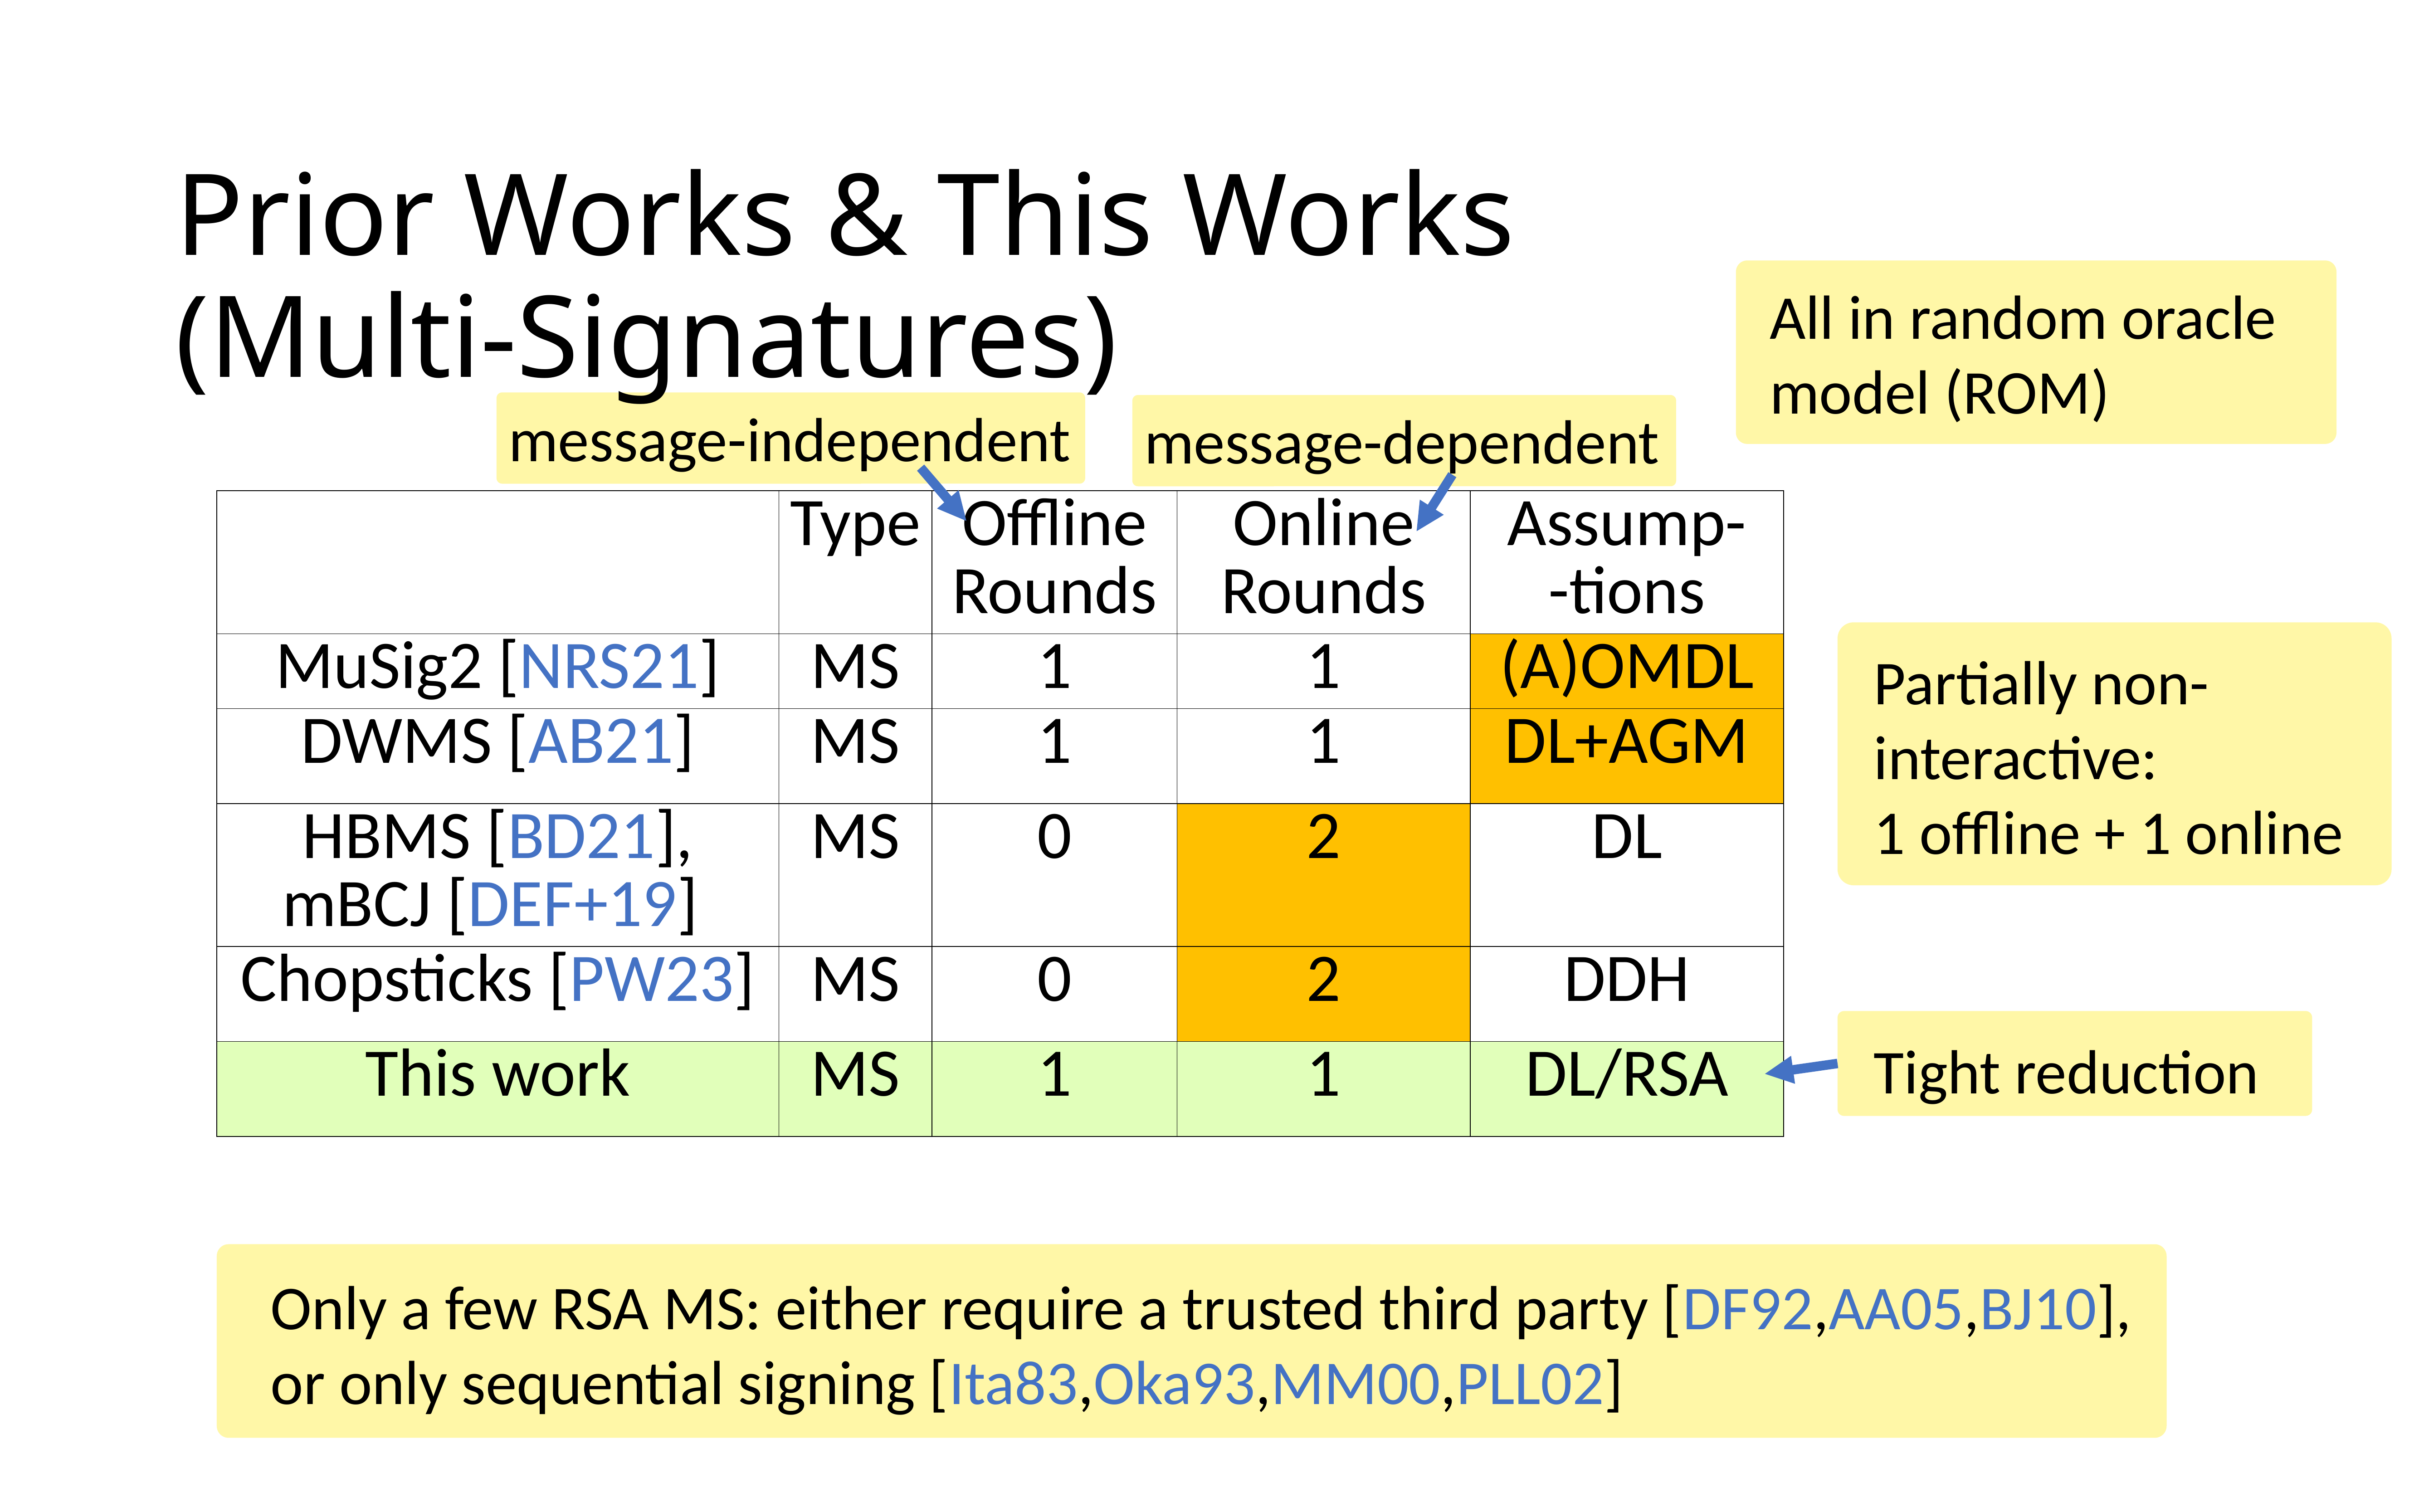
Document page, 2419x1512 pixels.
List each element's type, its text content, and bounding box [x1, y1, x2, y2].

table_header Assump- -tions [1471, 491, 1783, 634]
table_cell This work [217, 1042, 779, 1136]
text_box [496, 412, 920, 484]
table_cell 1 [932, 709, 1177, 803]
text_box [1132, 395, 1416, 487]
text_box Only a few RSA MS: either require a trusted third party [DF92,AA05,BJ10], or only sequential signing [Ita83,Oka93,MM00,PLL02] [261, 1258, 2167, 1426]
table_cell 0 [932, 804, 1177, 946]
table_header Type [779, 491, 932, 634]
table_cell 0 [932, 947, 1177, 1041]
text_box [1416, 474, 1453, 532]
table_cell 1 [1177, 1042, 1470, 1136]
table_cell MS [779, 804, 932, 946]
table_cell MS [779, 634, 932, 708]
table_cell 1 [932, 1042, 1177, 1136]
table_cell 2 [1177, 804, 1470, 946]
table_cell DL+AGM [1471, 709, 1783, 803]
table_cell MS [779, 709, 932, 803]
table_cell HBMS [BD21], mBCJ [DEF+19] [217, 804, 779, 946]
text_box Tight reduction [1864, 1022, 2286, 1115]
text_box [1765, 1063, 1838, 1074]
table_cell 1 [1177, 709, 1470, 803]
table_cell MS [779, 947, 932, 1041]
table_cell DL/RSA [1471, 1042, 1783, 1136]
table_cell 1 [1177, 634, 1470, 708]
table_cell DWMS [AB21] [217, 709, 779, 803]
table_cell MS [779, 1042, 932, 1136]
table_cell (A)OMDL [1471, 634, 1783, 708]
table_header [217, 491, 779, 634]
table_cell 2 [1177, 947, 1470, 1041]
table_cell DDH [1471, 947, 1783, 1041]
text_box [1837, 1011, 2312, 1116]
table_cell 1 [932, 634, 1177, 708]
text_box [216, 1244, 2167, 1438]
table_cell MuSig2 [NRS21] [217, 634, 779, 708]
table_header Online Rounds [1177, 491, 1470, 634]
table_header Offline Rounds [932, 491, 1177, 634]
text_box Partially non-interactive: 1 offline + 1 online [1864, 633, 2419, 876]
text_box [1837, 622, 2391, 886]
table_cell Chopsticks [PW23] [217, 947, 779, 1041]
table_cell DL [1471, 804, 1783, 946]
text_box message-dependent [1135, 392, 1676, 486]
text_box All in random oracle model (ROM) [1760, 267, 2312, 435]
text_box [1736, 260, 2337, 444]
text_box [920, 467, 967, 521]
text_box message-independent [499, 390, 1085, 483]
title Prior Works & This Works (Multi-Signatures) [166, 147, 2253, 412]
